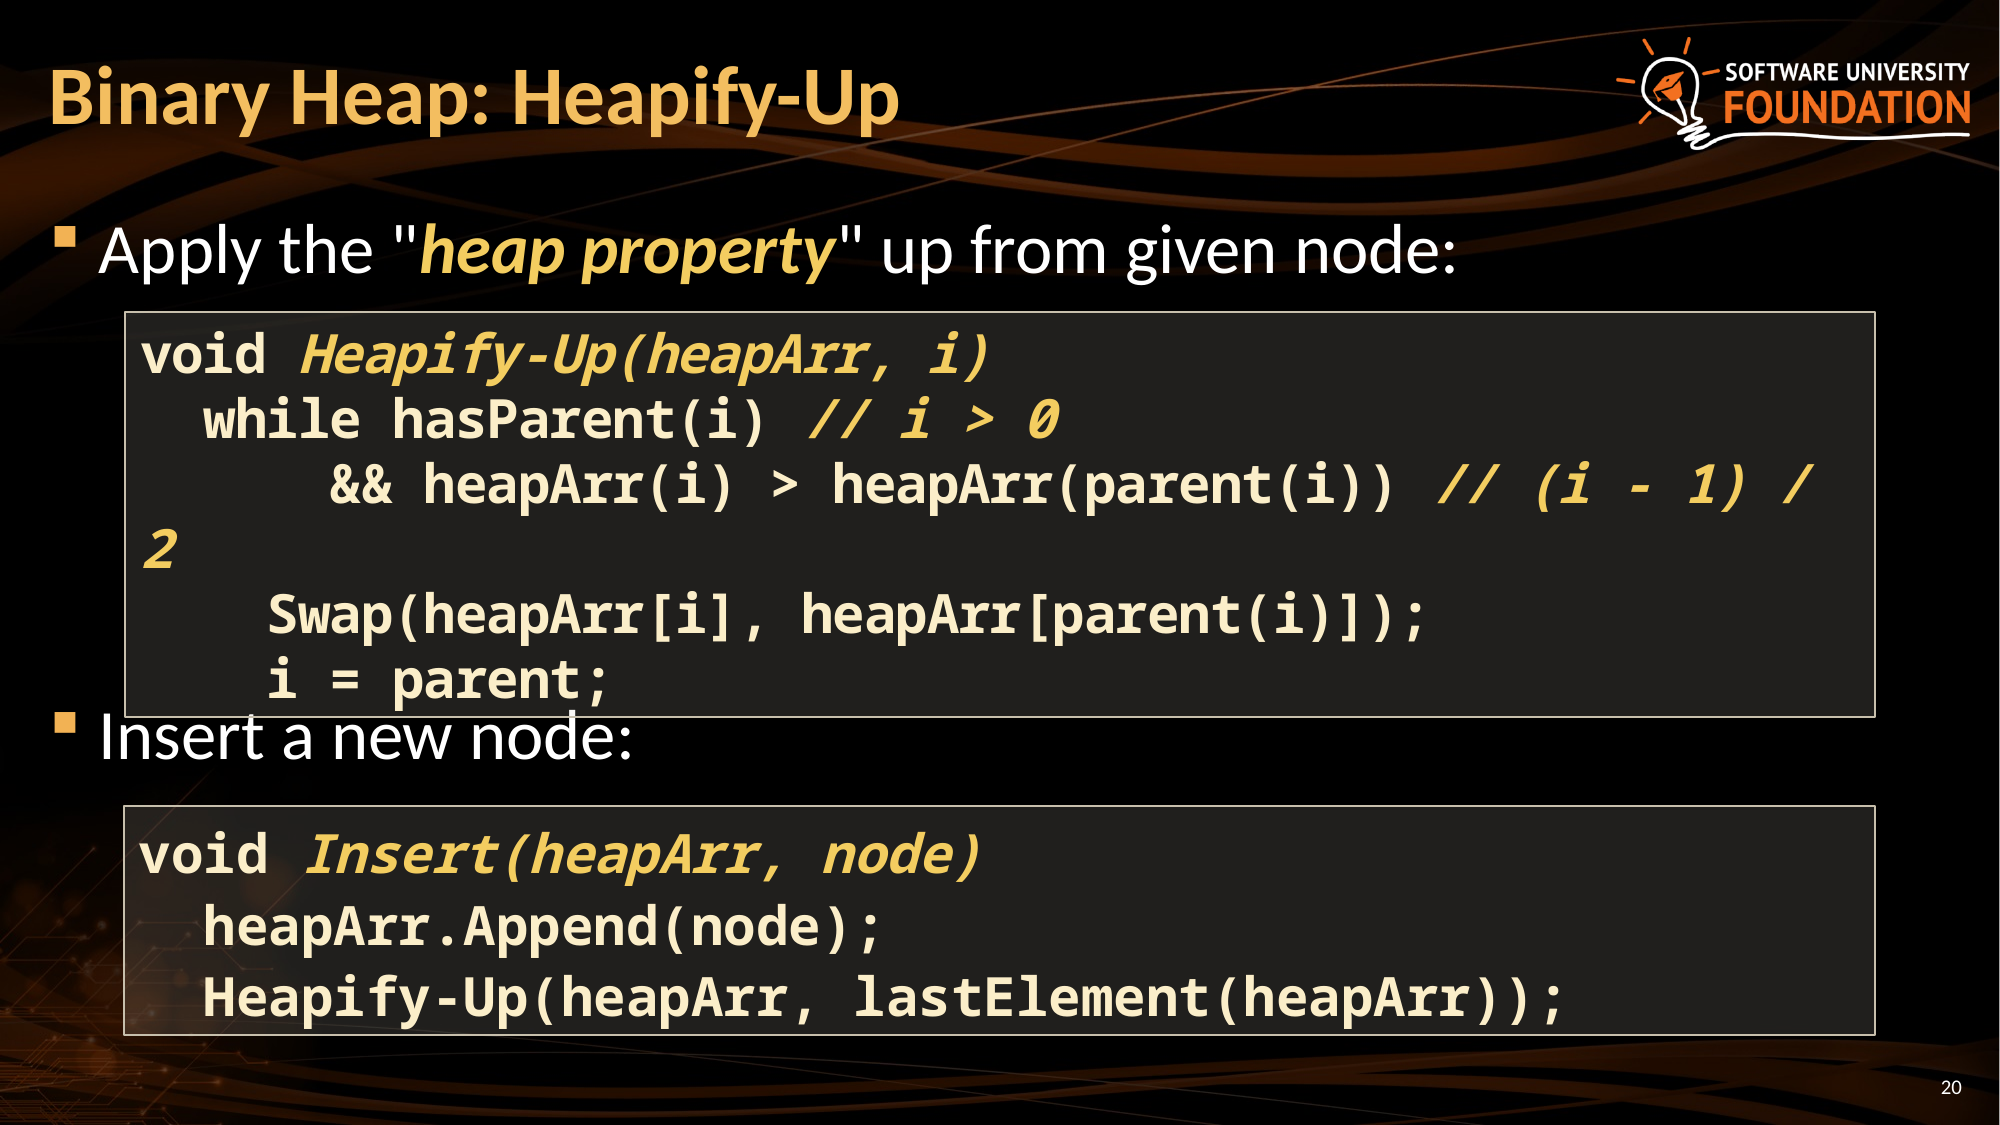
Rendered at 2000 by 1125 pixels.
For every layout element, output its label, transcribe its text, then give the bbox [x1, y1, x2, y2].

picture [0, 0, 2000, 1125]
list Apply the "heap property" up from given node: Insert a new node: [31, 188, 1968, 1103]
text_box void Insert(heapArr, node) heapArr.Append(node); Heapify-Up(heapArr, lastElement(heapArr)); [124, 805, 1875, 1035]
title Binary Heap: Heapify-Up [30, 6, 1602, 189]
text_box void Heapify-Up(heapArr, i) while hasParent(i) // i > 0 && heapArr(i) > heapArr(parent(i)) // (i - 1) / 2 Swap(heapArr[i], heapArr[parent(i)]); i = parent; [125, 312, 1875, 717]
